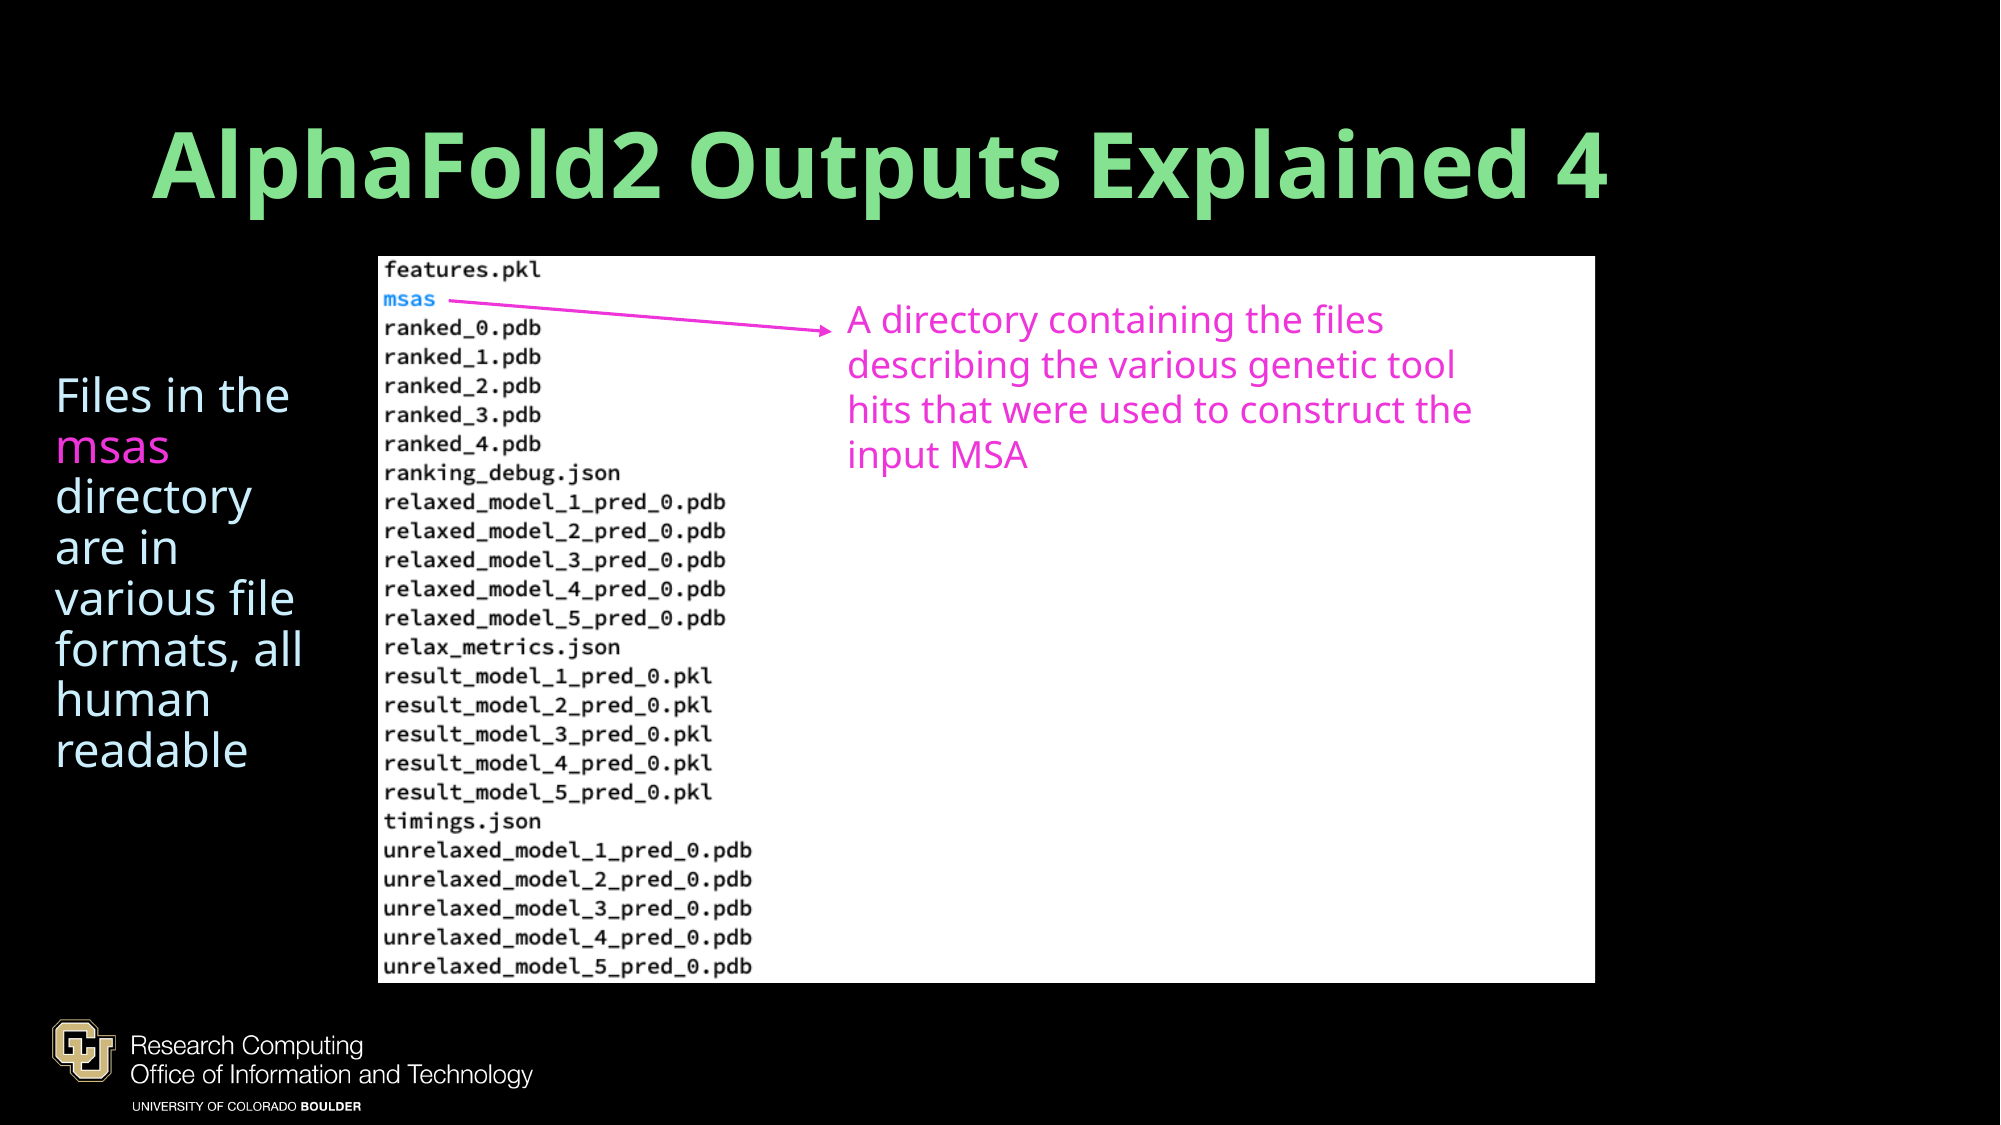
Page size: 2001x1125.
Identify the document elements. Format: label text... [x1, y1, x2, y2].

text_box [448, 300, 833, 333]
picture [377, 256, 1596, 983]
title AlphaFold2 Outputs Explained 4 [137, 59, 1863, 278]
list Files in the msas directory are in various file formats, all human readable [0, 364, 342, 788]
picture [52, 1019, 533, 1111]
